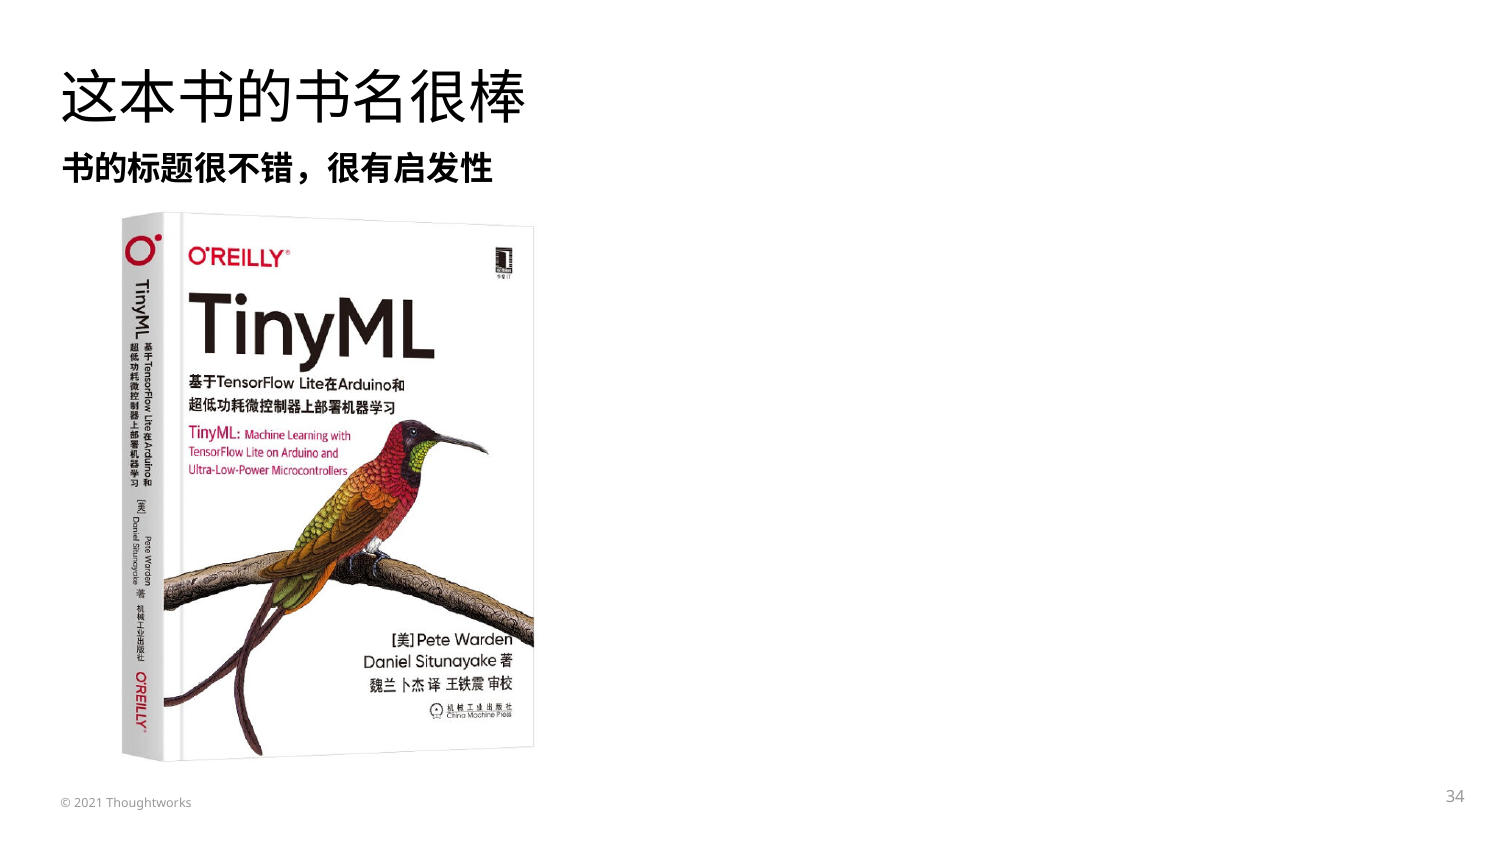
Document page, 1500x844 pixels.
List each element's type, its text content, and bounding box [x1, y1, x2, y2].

slide_number ‹#› [1389, 764, 1480, 830]
title 这本书的书名很棒 [60, 60, 1440, 154]
subtitle 书的标题很不错，很有启发性 [61, 140, 1441, 211]
picture [61, 210, 613, 763]
